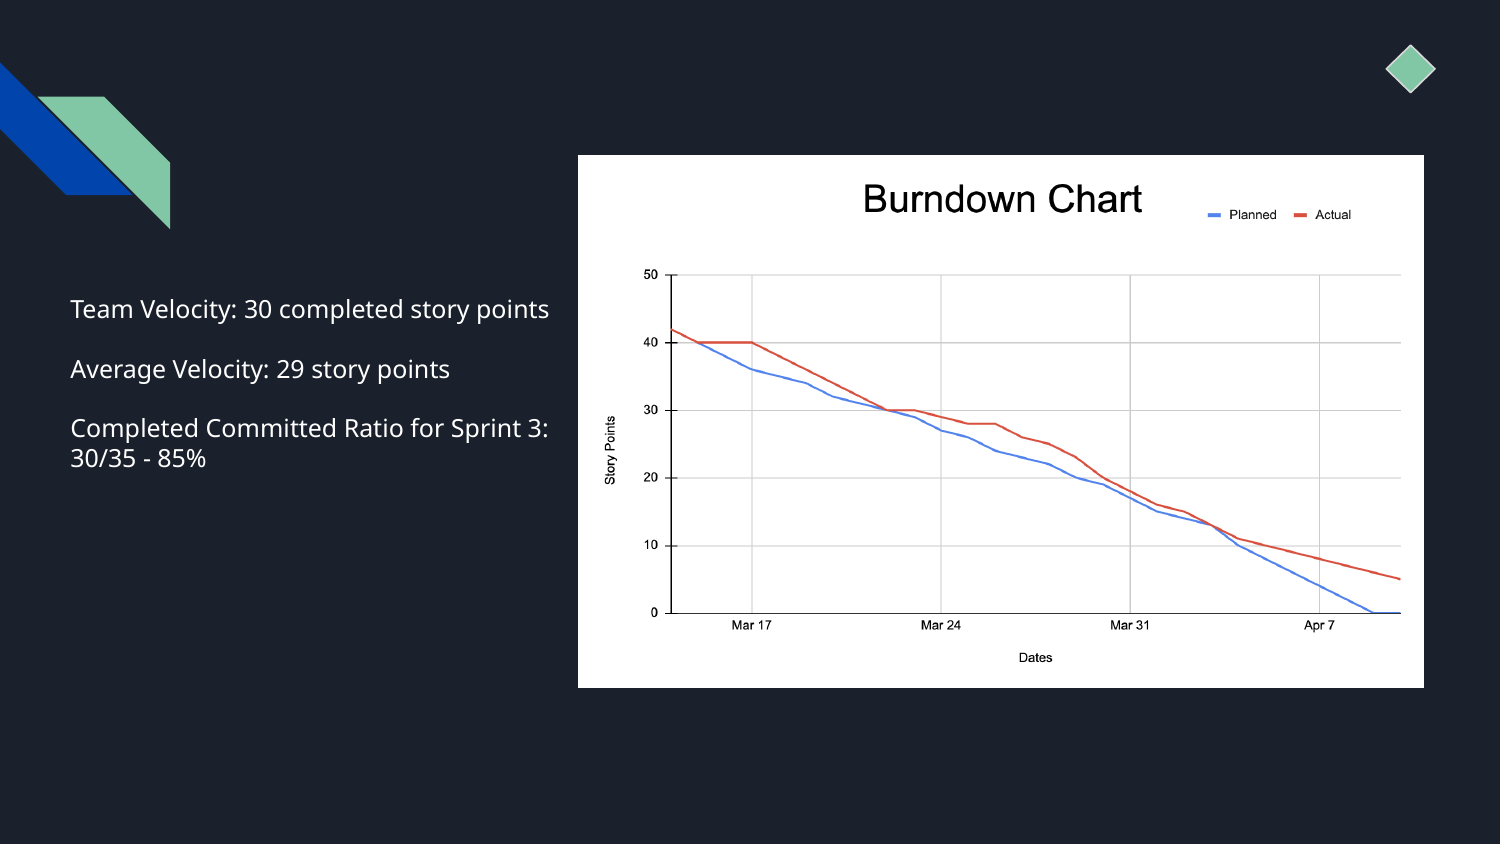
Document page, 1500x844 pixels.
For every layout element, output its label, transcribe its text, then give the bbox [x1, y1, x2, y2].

text_box [1386, 45, 1436, 93]
text_box Team Velocity: 30 completed story points Average Velocity: 29 story points Completed Committed Ratio for Sprint 3: 30/35 - 85% [55, 278, 573, 488]
picture [578, 155, 1424, 689]
